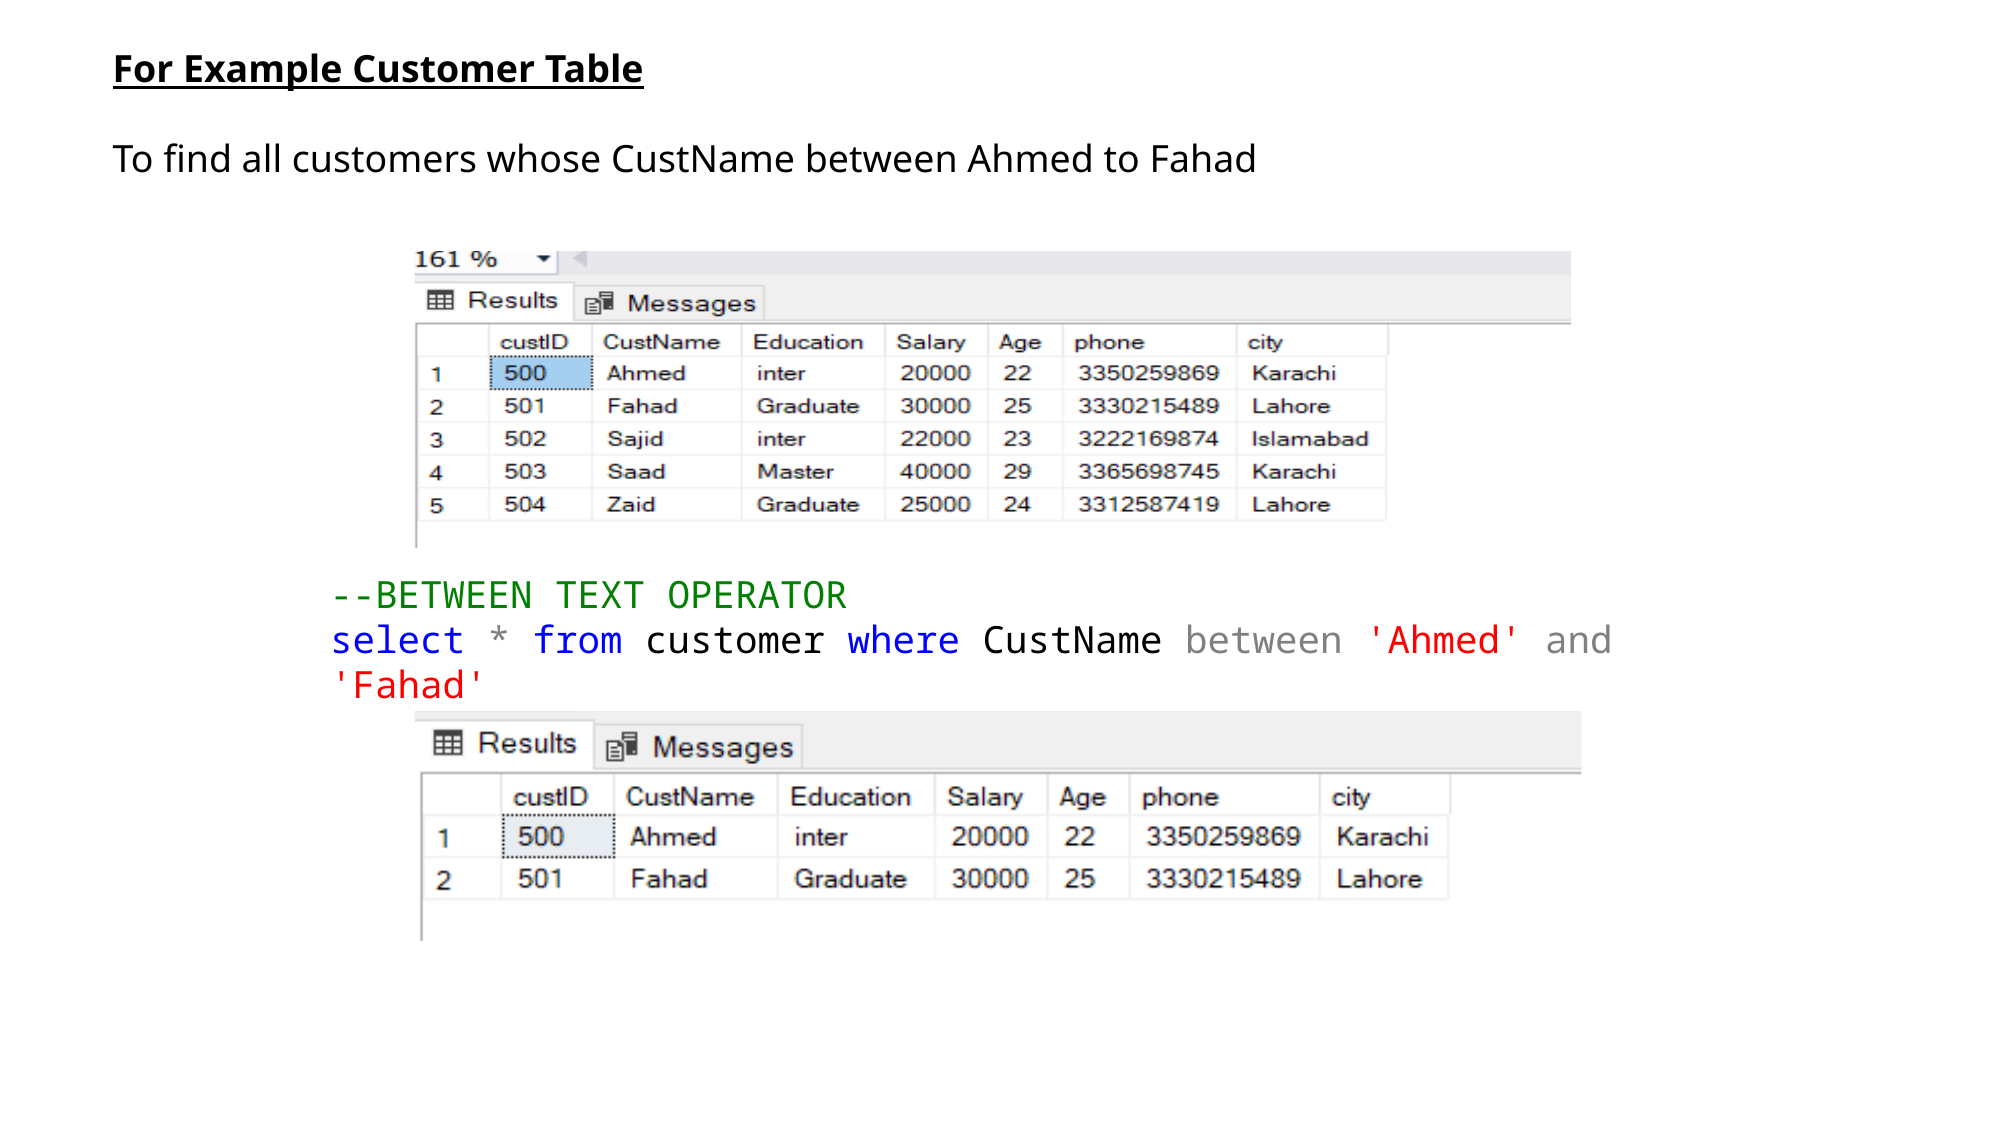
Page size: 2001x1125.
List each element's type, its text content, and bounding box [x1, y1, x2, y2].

picture [414, 711, 1582, 941]
text_box --BETWEEN TEXT OPERATOR select * from customer where CustName between 'Ahmed' and 'Fahad' [315, 563, 1715, 714]
text_box For Example Customer Table To find all customers whose CustName between Ahmed to Fahad [97, 38, 1866, 233]
picture [414, 250, 1572, 548]
